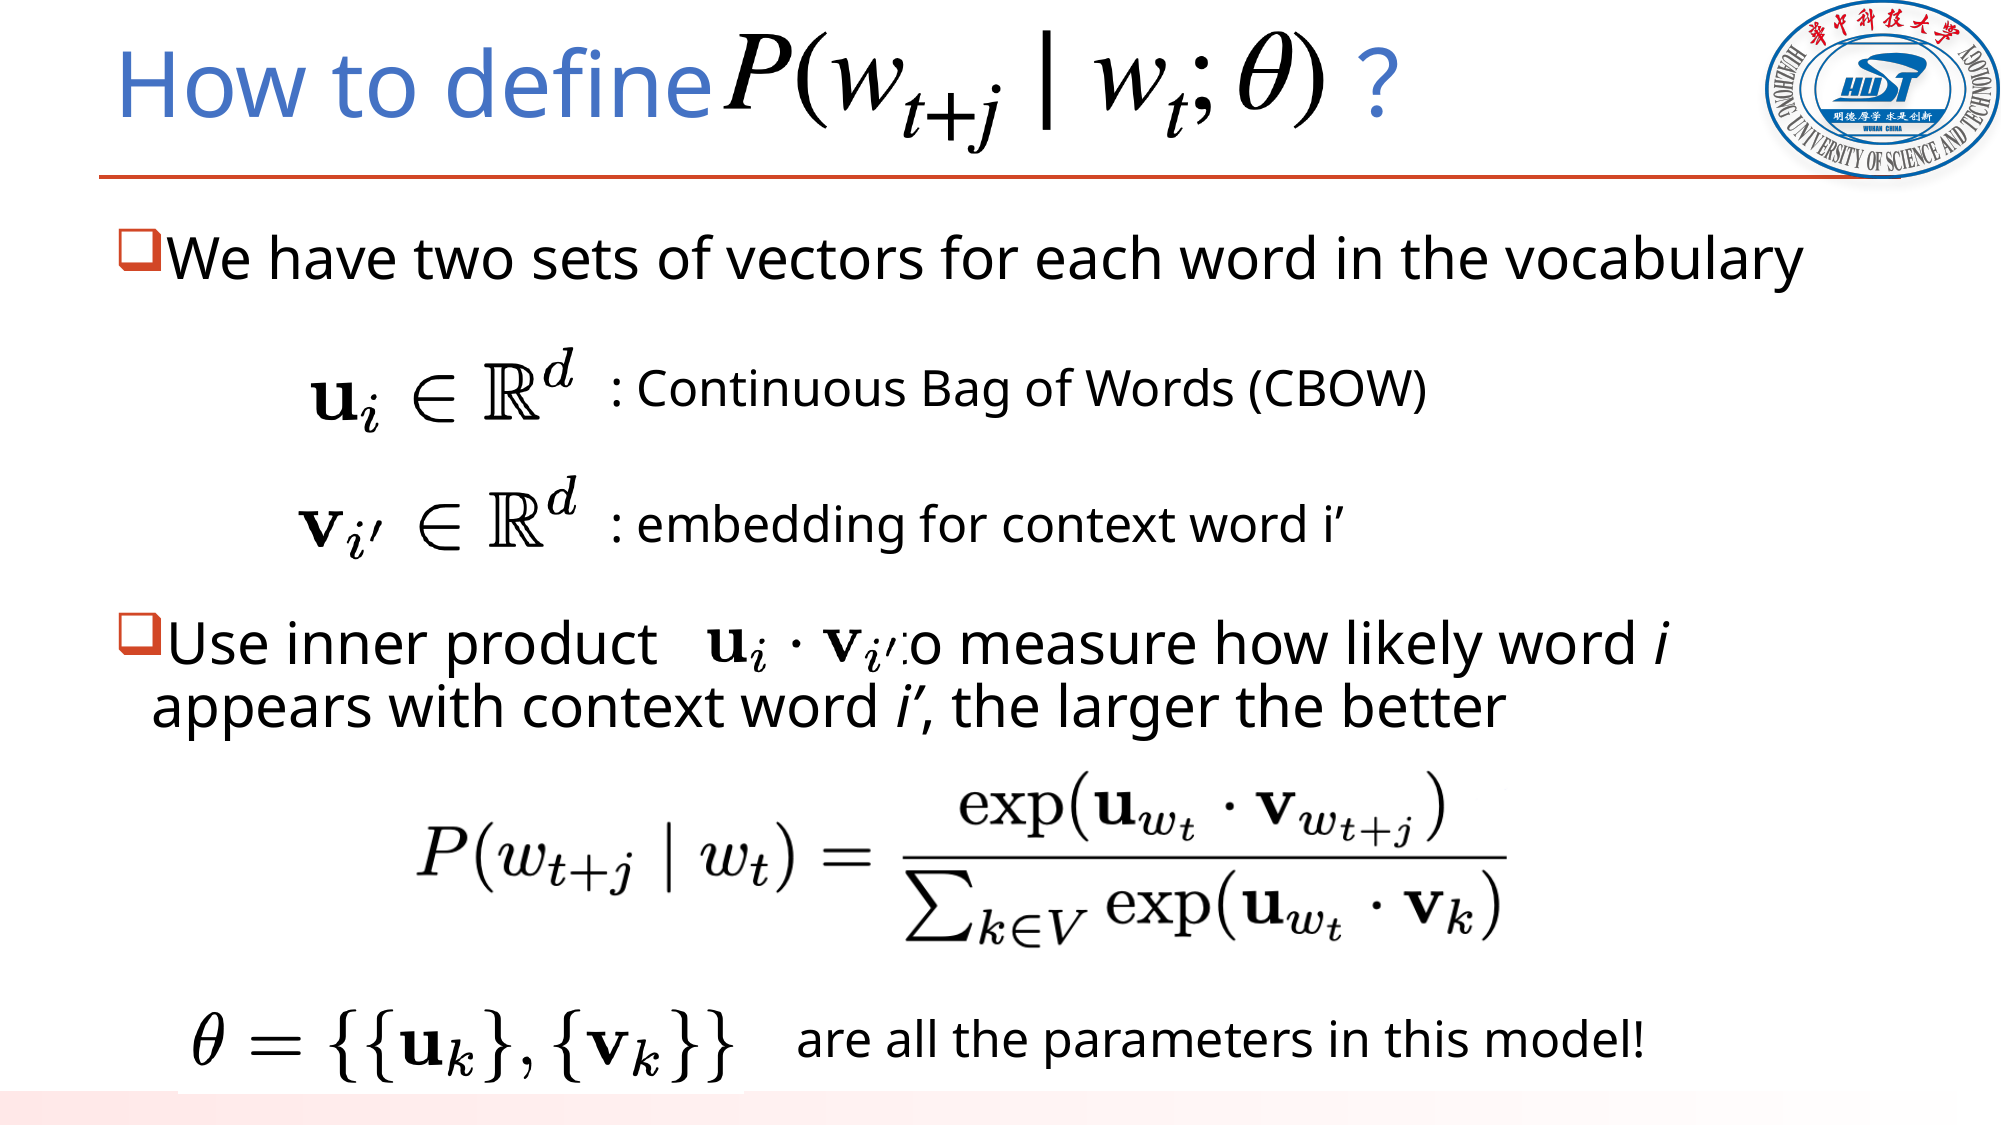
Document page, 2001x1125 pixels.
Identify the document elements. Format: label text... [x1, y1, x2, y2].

text_box : embedding for context word i’ [595, 485, 1460, 561]
picture [1765, 0, 2000, 179]
list We have two sets of vectors for each word in the vocabulary [99, 221, 1901, 317]
picture [719, 20, 1333, 156]
picture [702, 621, 903, 678]
picture [410, 765, 1513, 960]
text_box Use inner product to measure how likely word i appears with context word i’, the larger the better [99, 606, 1901, 790]
text_box are all the parameters in this model! [781, 1000, 1884, 1075]
title How to deﬁne ？ [99, 0, 1825, 177]
text_box : Continuous Bag of Words (CBOW) [595, 349, 1521, 424]
picture [293, 339, 584, 438]
picture [178, 1000, 744, 1094]
picture [293, 472, 585, 563]
